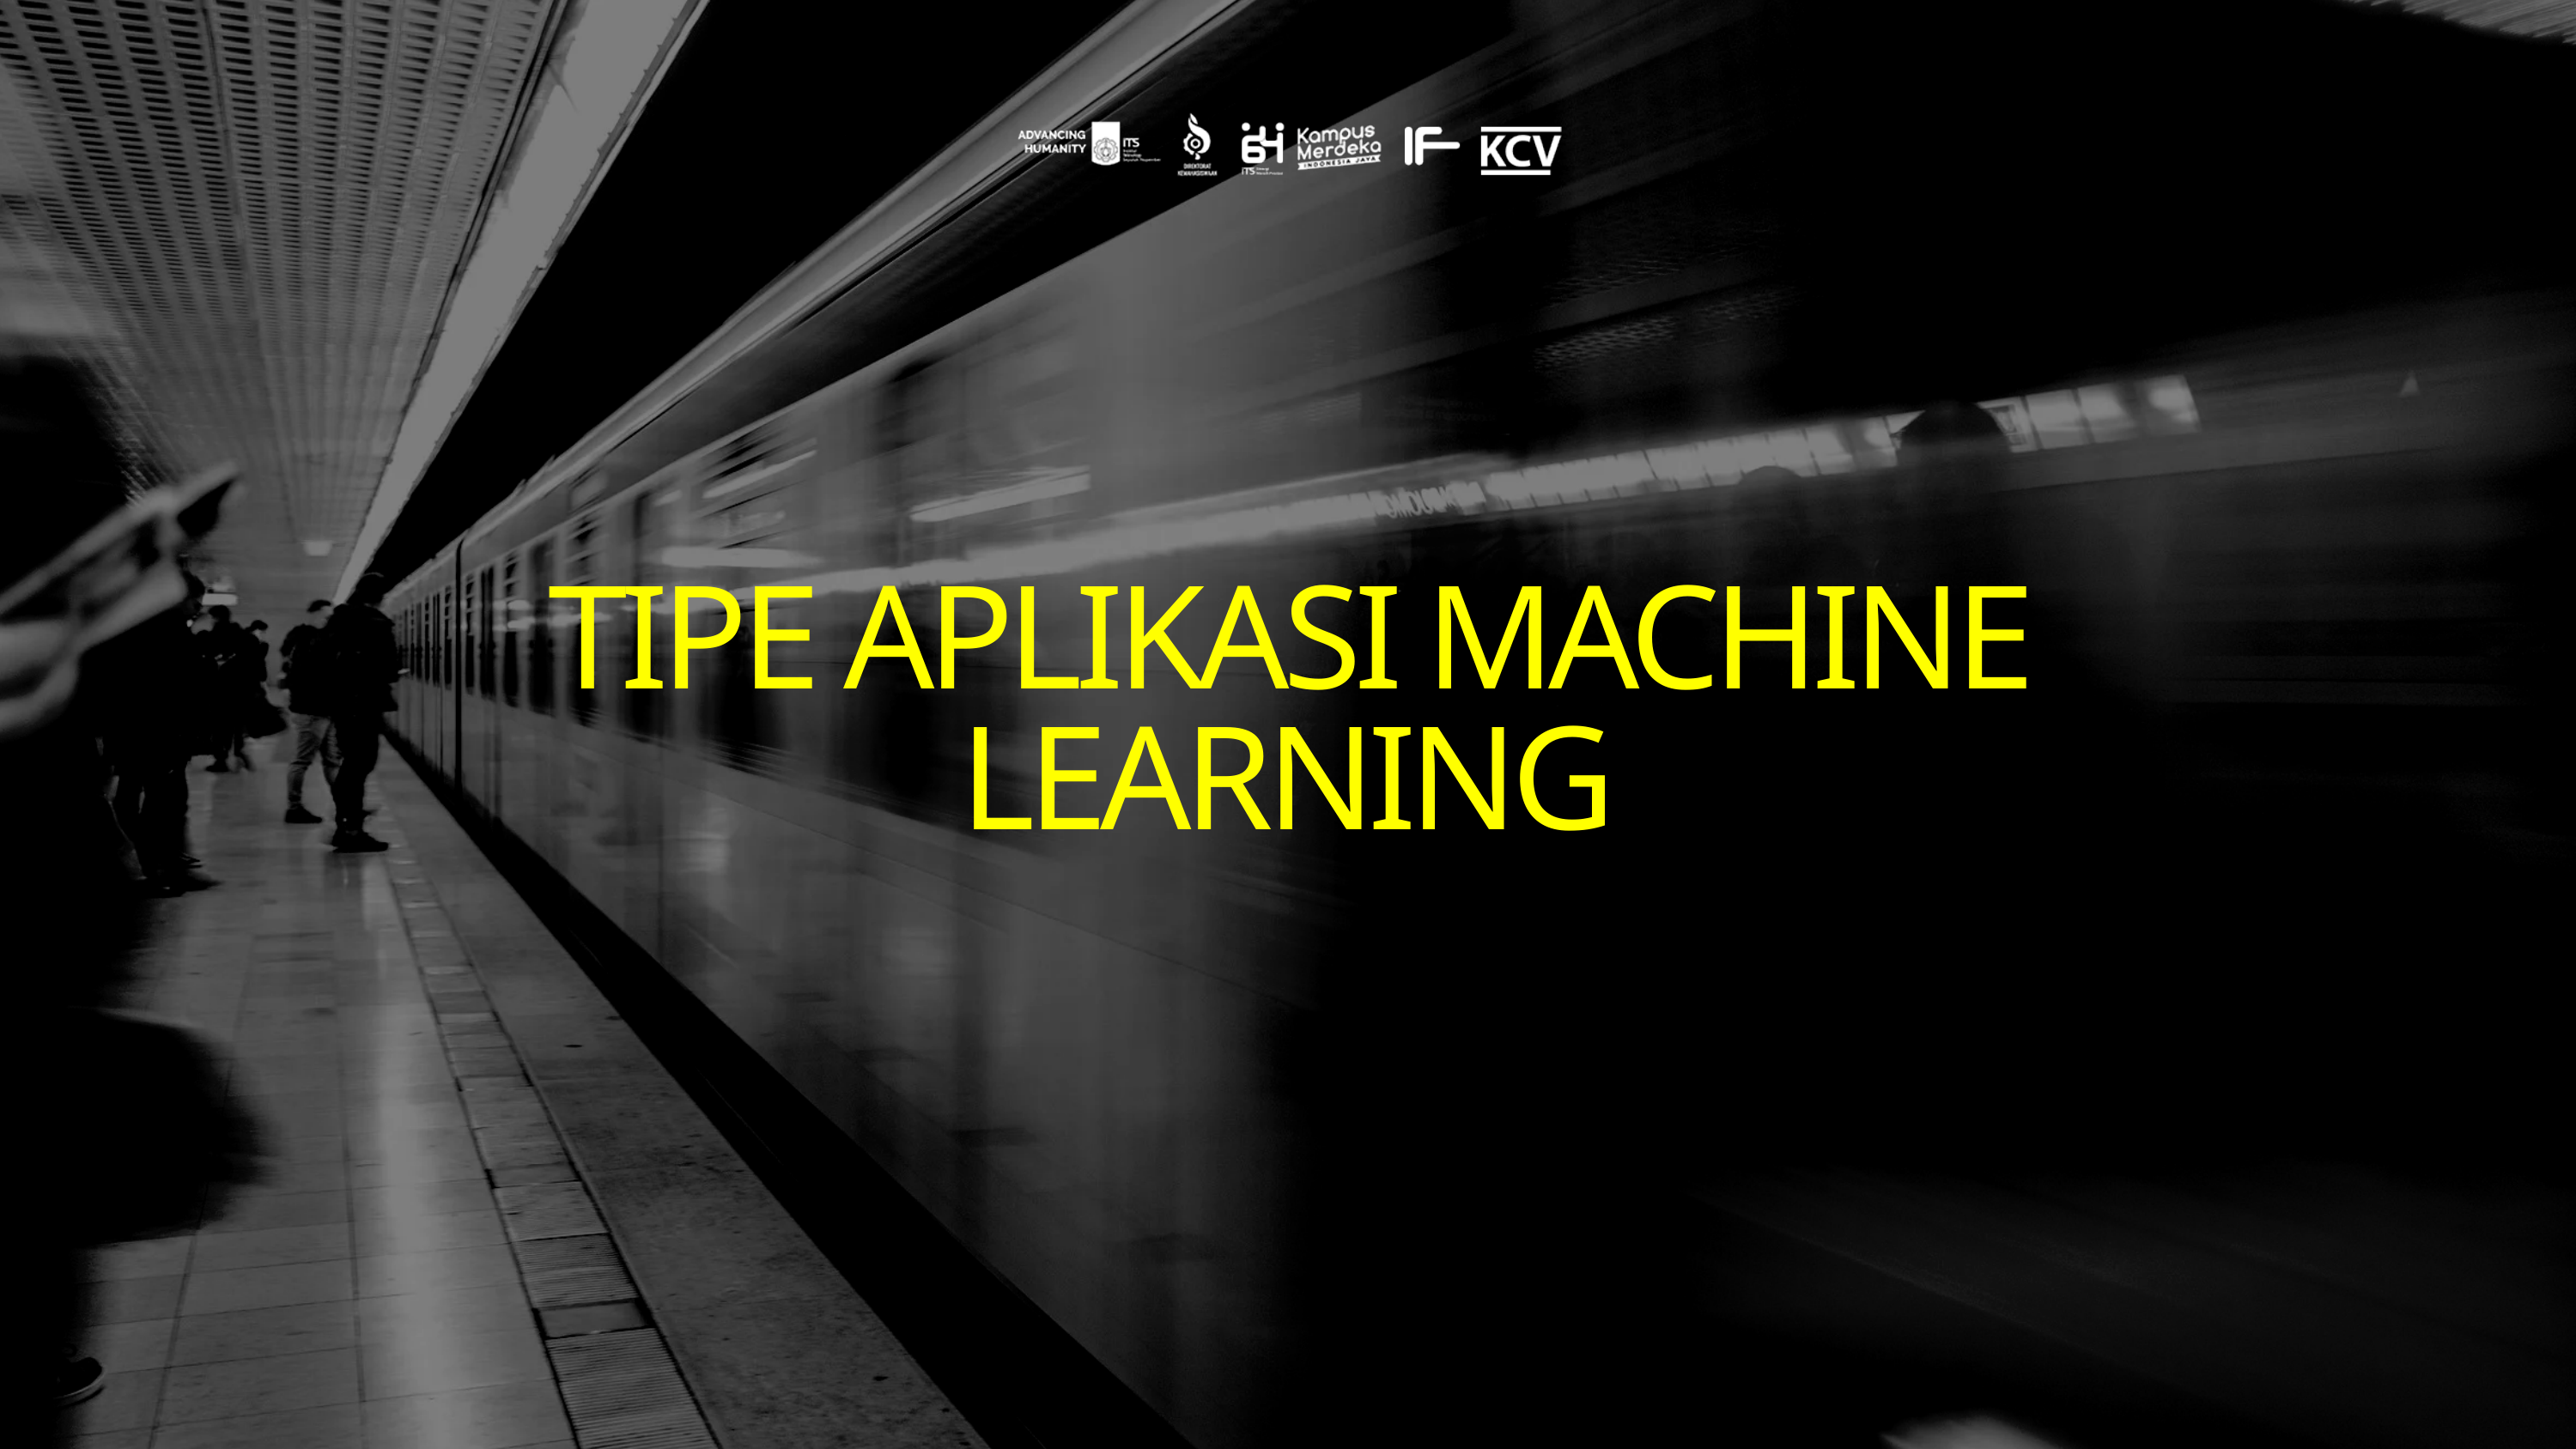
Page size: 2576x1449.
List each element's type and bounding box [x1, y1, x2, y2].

text_box [0, 0, 2576, 1449]
